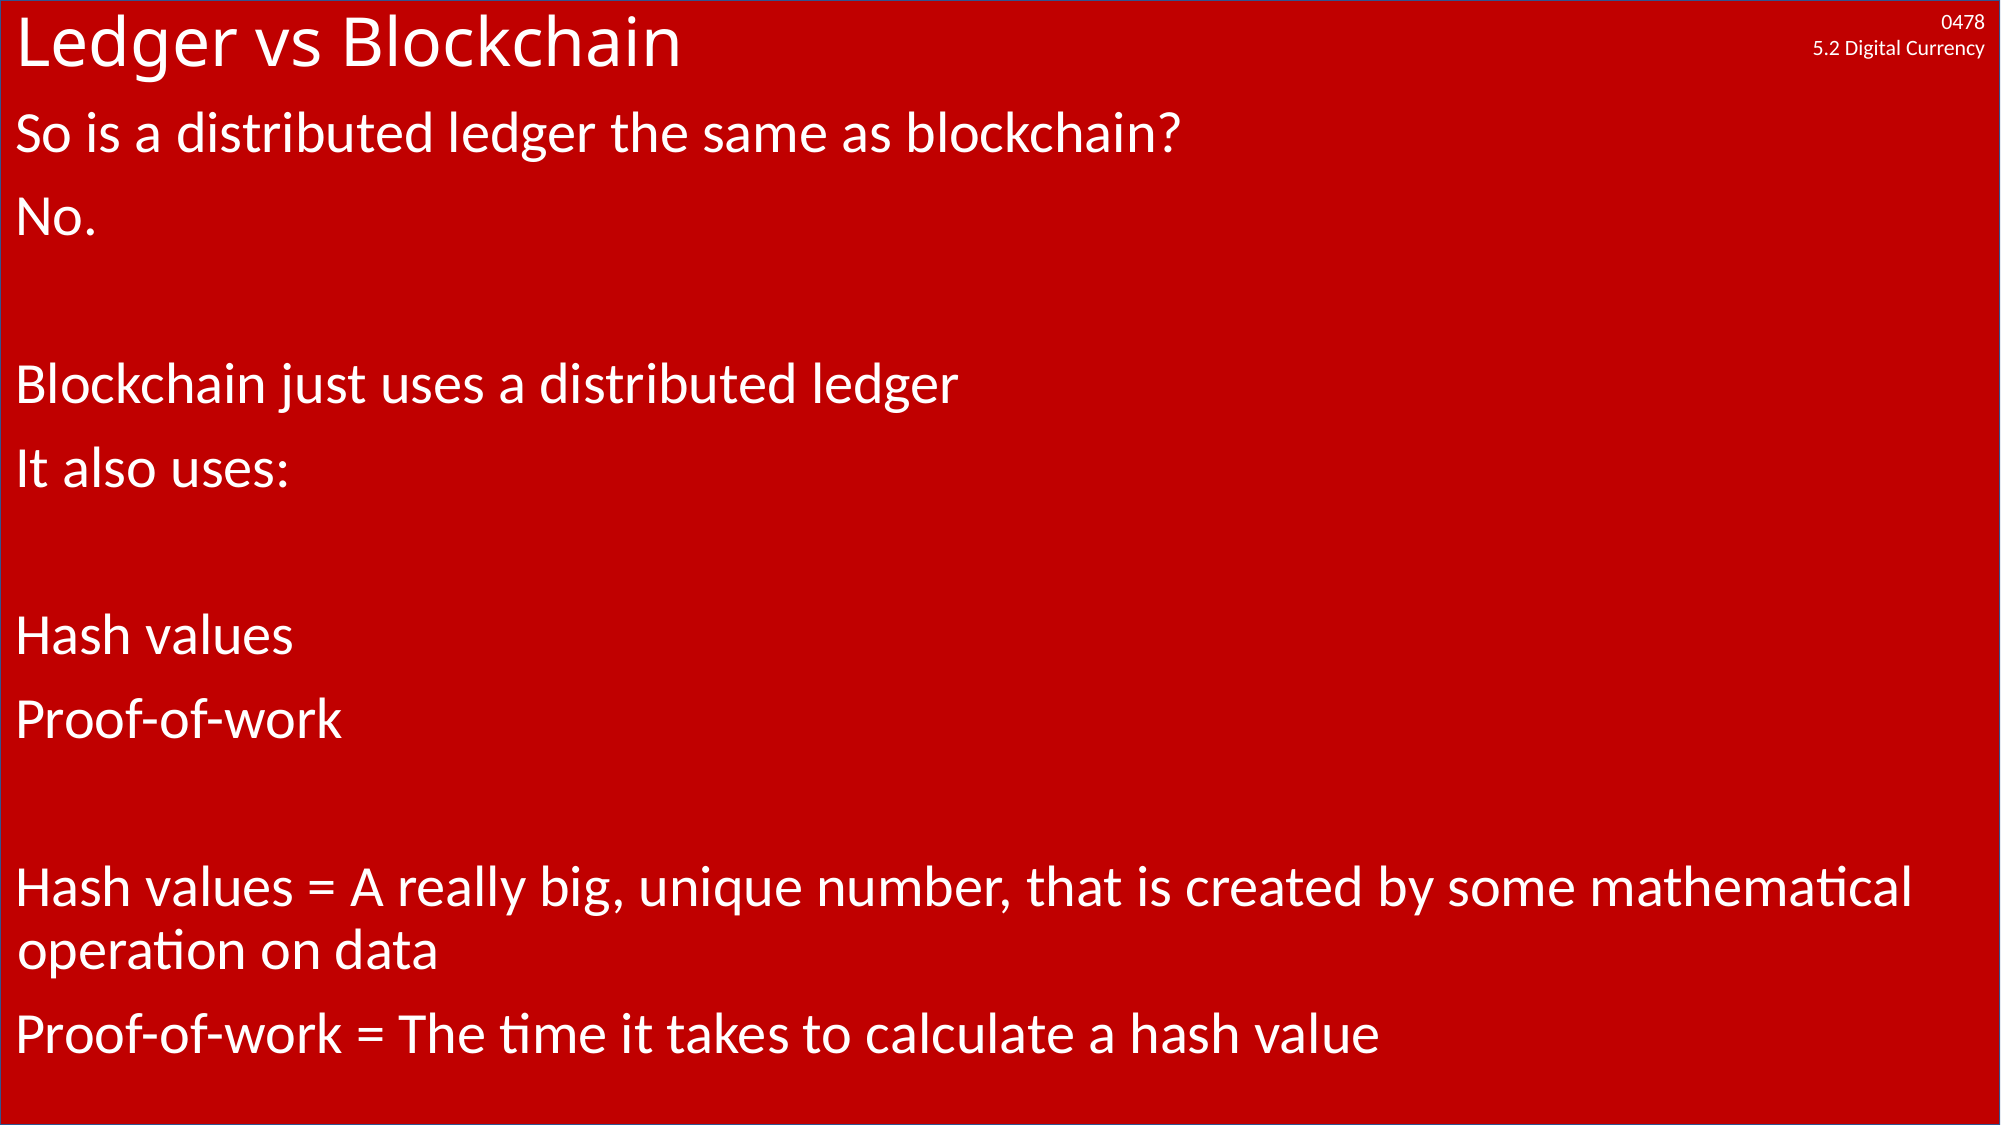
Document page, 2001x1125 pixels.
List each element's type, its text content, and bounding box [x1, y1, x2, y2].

list So is a distributed ledger the same as blockchain? No. Blockchain just uses a distributed ledger It also uses: Hash values Proof-of-work Hash values = A really big, unique number, that is created by some mathematical operation on data Proof-of-work = The time it takes to calculate a hash value [0, 94, 2000, 1125]
title Ledger vs Blockchain [0, 0, 2000, 89]
